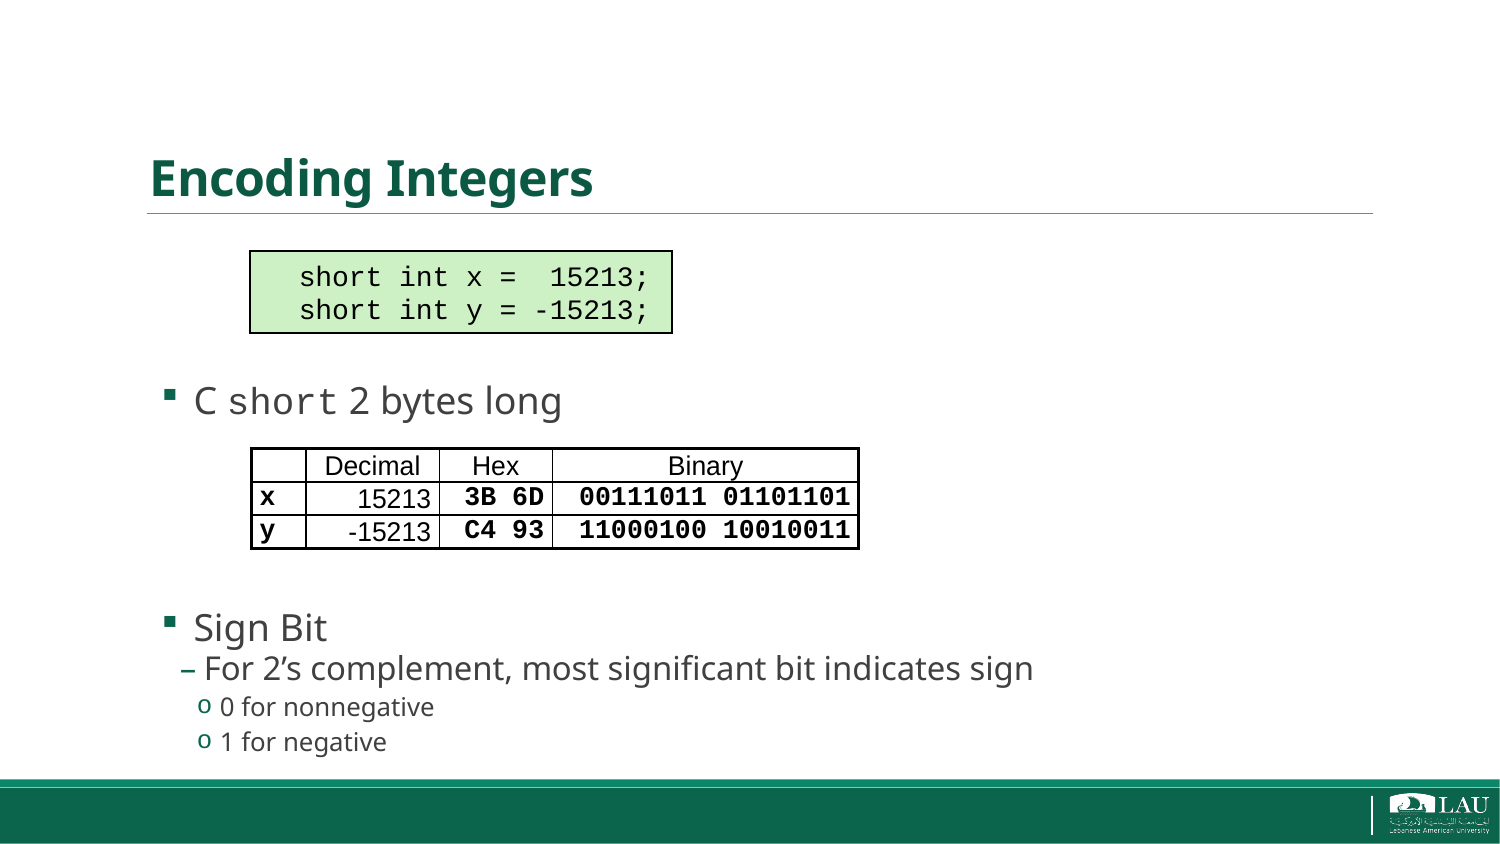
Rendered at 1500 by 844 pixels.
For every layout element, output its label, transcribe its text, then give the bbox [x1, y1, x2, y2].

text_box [249, 446, 945, 569]
title Encoding Integers [134, 35, 1373, 214]
text_box short int x = 15213; short int y = -15213; [250, 250, 673, 333]
text_box C short 2 bytes long Sign Bit For 2’s complement, most significant bit indicates sign 0 for nonnegative 1 for negative [161, 377, 1184, 809]
